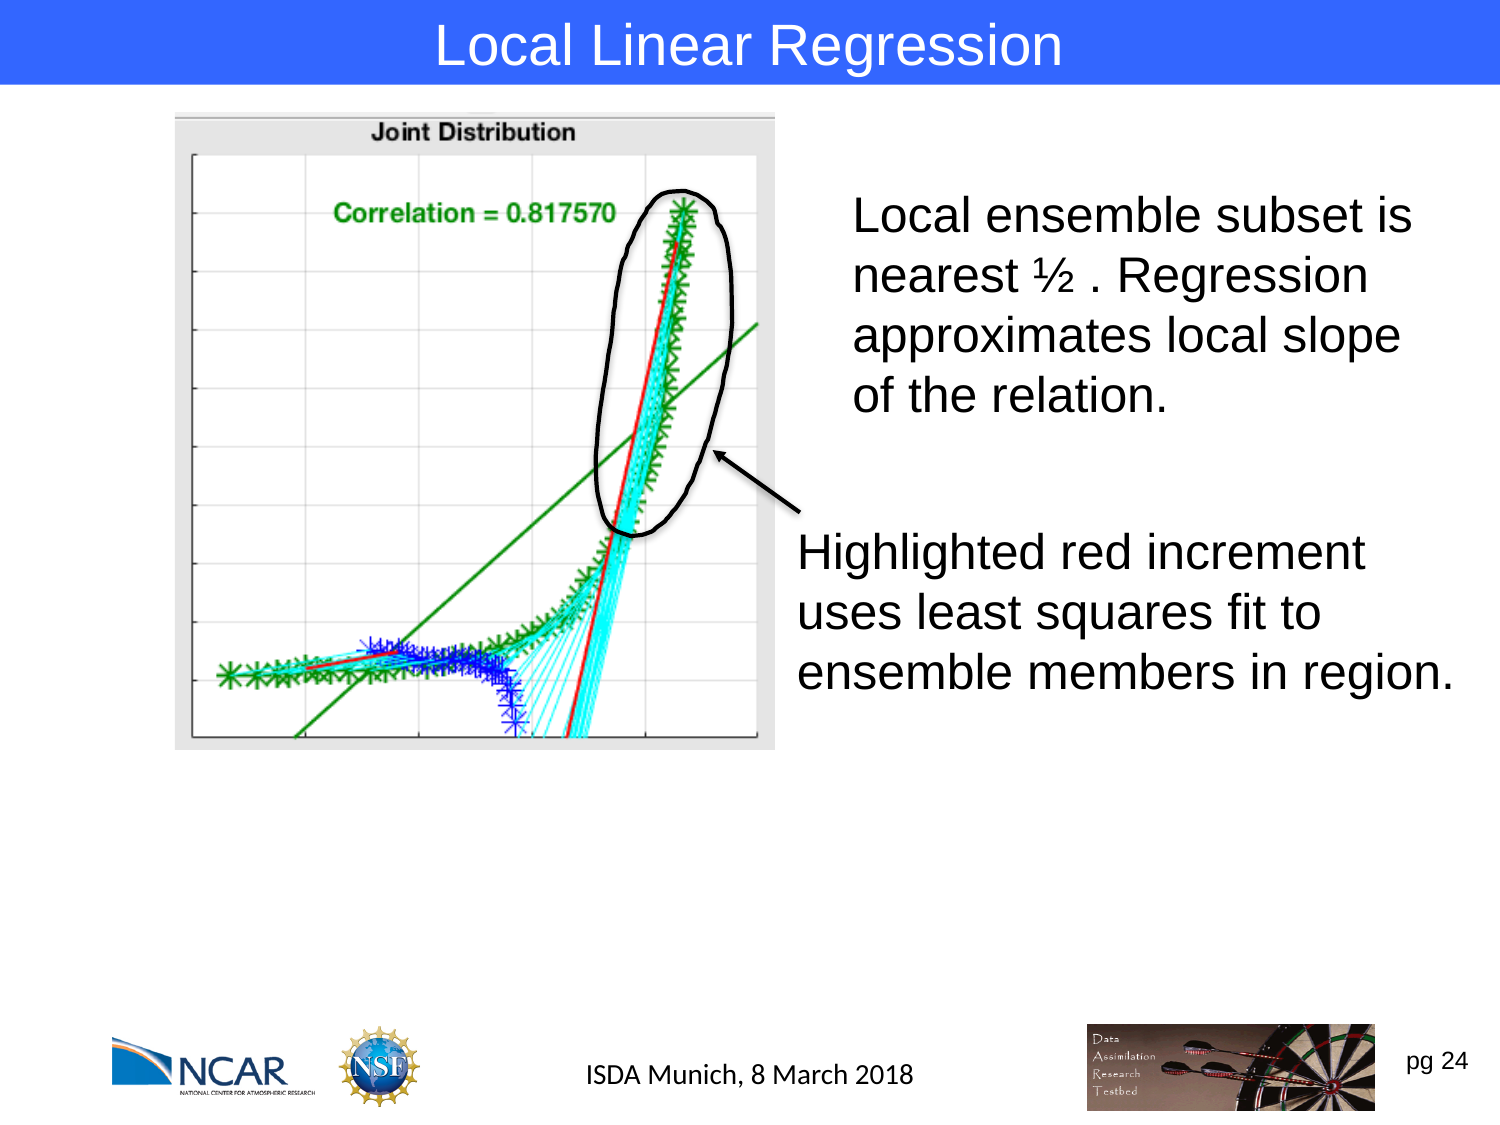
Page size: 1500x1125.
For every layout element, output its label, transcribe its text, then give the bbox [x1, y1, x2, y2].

text_box Local Linear Regression [0, 0, 1500, 85]
text_box Highlighted red increment uses least squares fit to ensemble members in region. [782, 512, 1495, 708]
picture [174, 112, 776, 751]
picture [337, 1024, 421, 1108]
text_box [712, 449, 801, 513]
picture [112, 1037, 315, 1095]
picture [1087, 1024, 1375, 1111]
footer ISDA Munich, 8 March 2018 [512, 1042, 988, 1103]
text_box Local ensemble subset is nearest ½ . Regression approximates local slope of the relation. [837, 174, 1450, 430]
